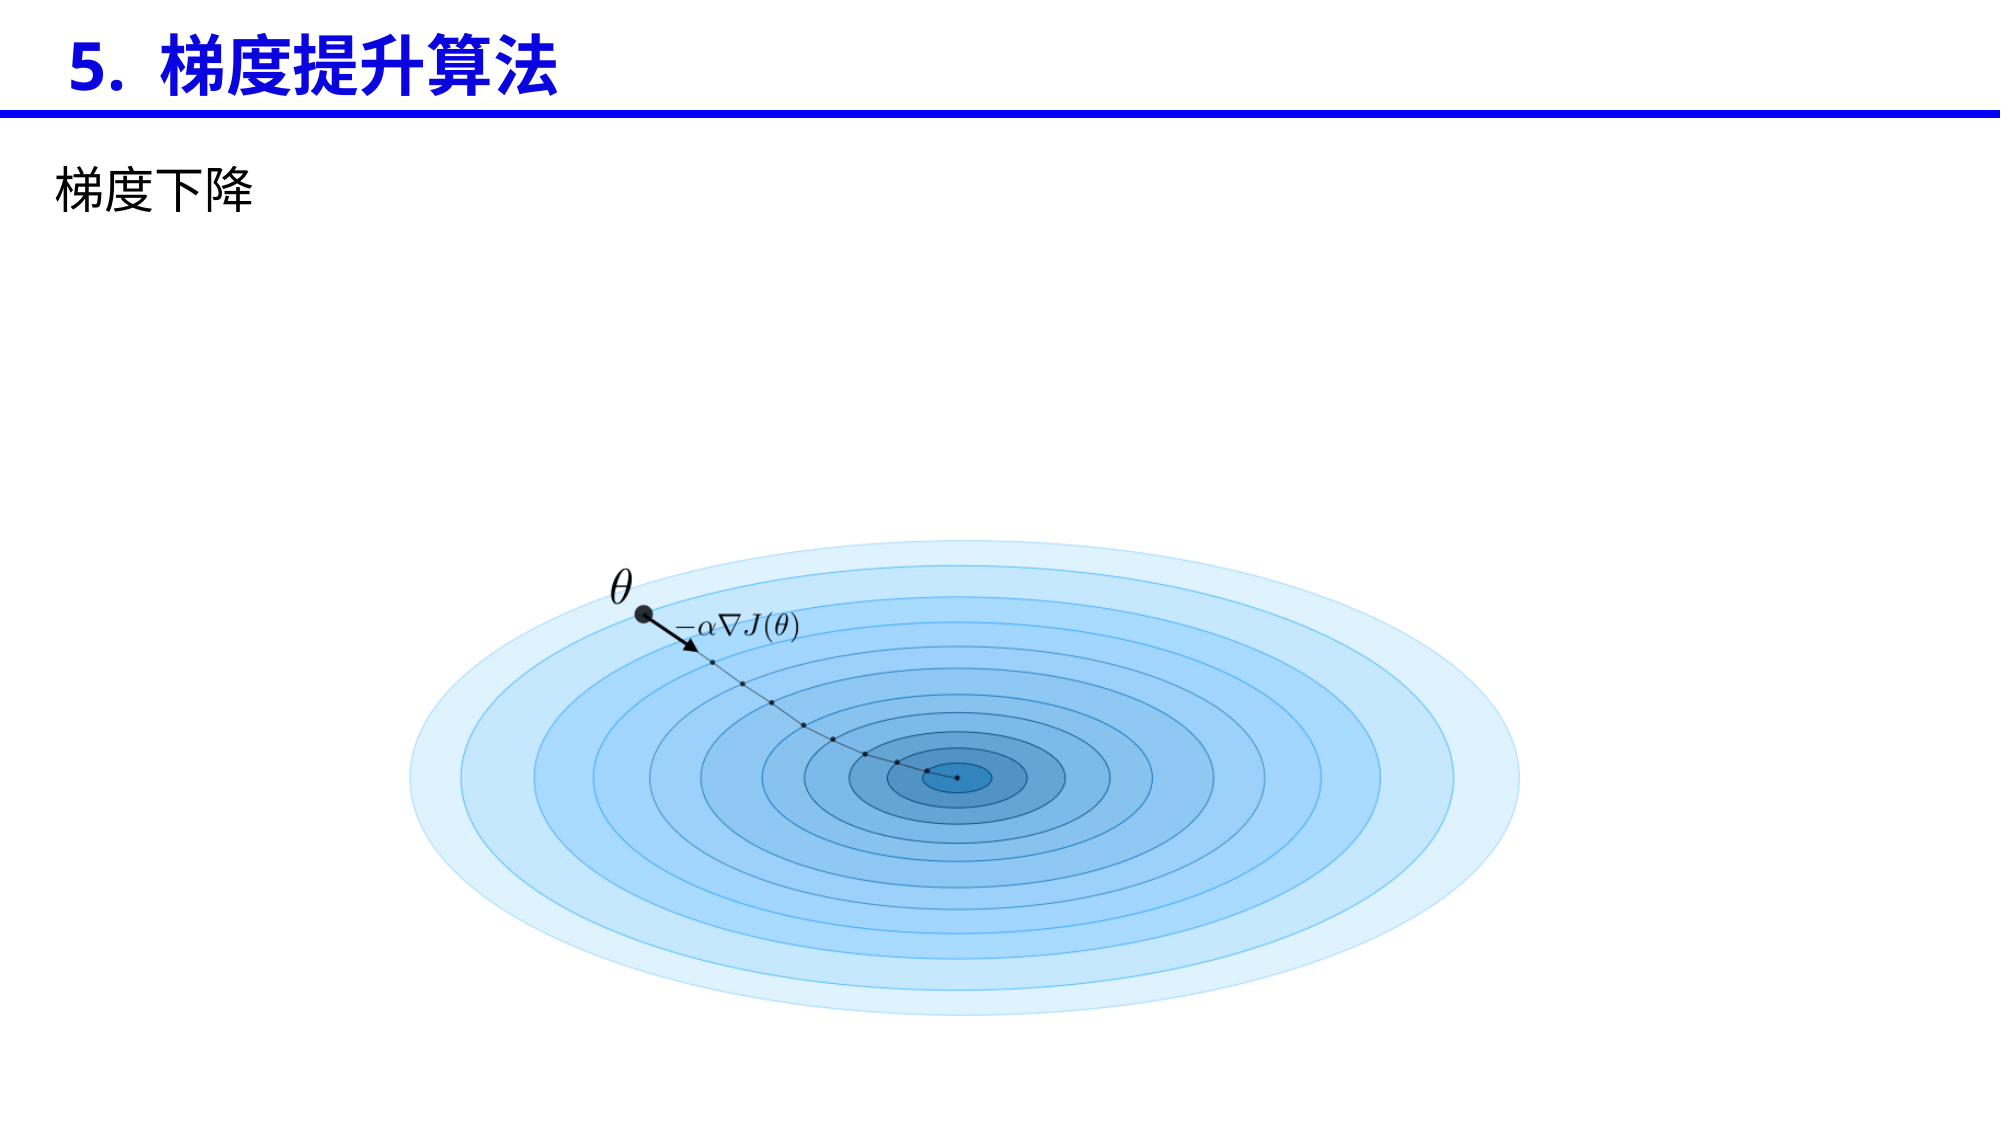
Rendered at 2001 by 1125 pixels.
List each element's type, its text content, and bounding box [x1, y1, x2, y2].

text_box 5. 梯度提升算法 [54, 16, 1512, 110]
picture [394, 504, 1531, 1052]
